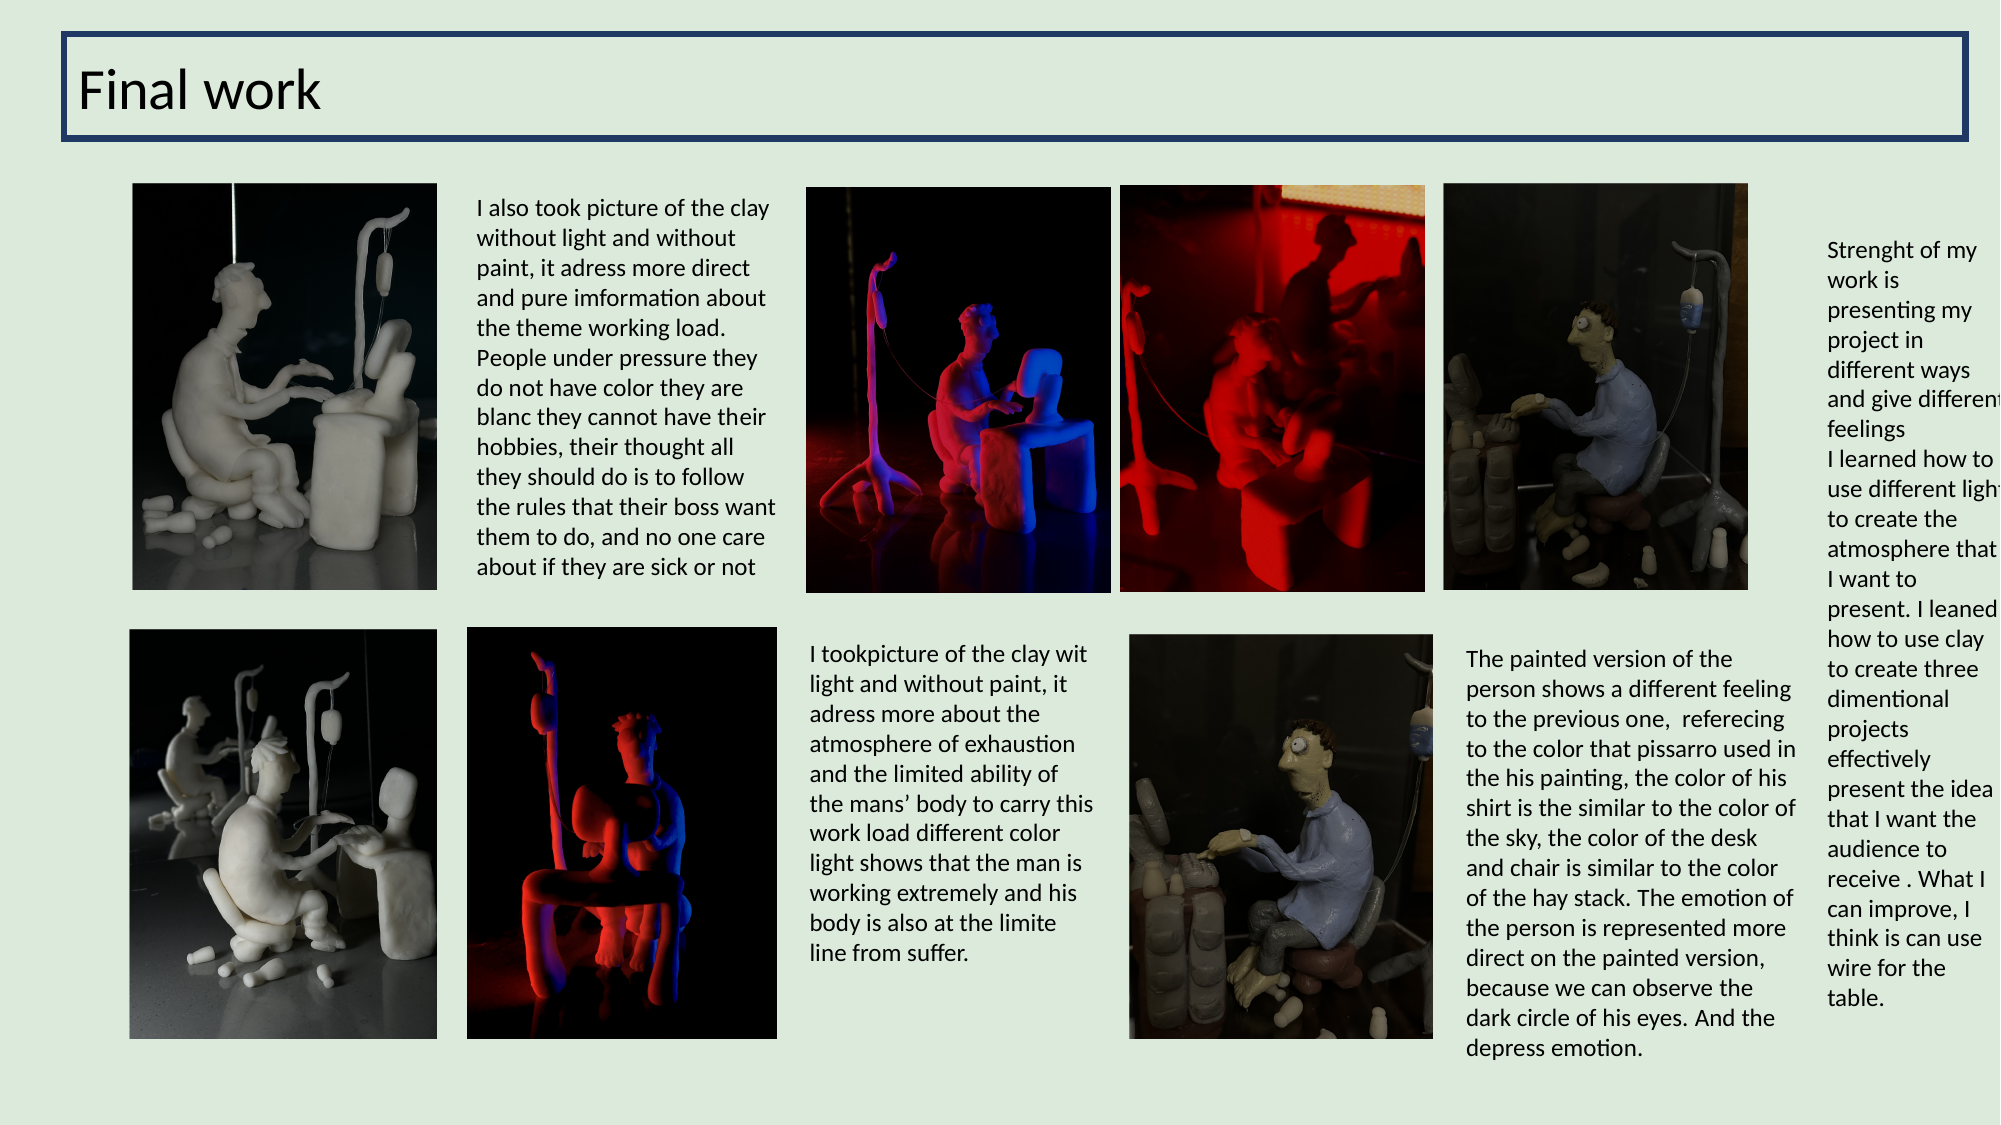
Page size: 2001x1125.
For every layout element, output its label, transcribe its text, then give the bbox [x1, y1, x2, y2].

text_box Strenght of my work is presenting my project in different ways and give different feelings I learned how to use different light to create the atmosphere that I want to present. I leaned how to use clay to create three dimentional projects effectively present the idea that I want the audience to receive . What I can improve, I think is can use wire for the table. [1812, 225, 2000, 1020]
picture [78, 627, 777, 1039]
picture [806, 187, 1111, 593]
text_box The painted version of the person shows a different feeling to the previous one, referecing to the color that pissarro used in the his painting, the color of his shirt is the similar to the color of the sky, the color of the desk and chair is similar to the color of the hay stack. The emotion of the person is represented more direct on the painted version, because we can observe the dark circle of his eyes. And the depress emotion. [1451, 634, 1816, 1125]
text_box I also took picture of the clay without light and without paint, it adress more direct and pure imformation about the theme working load. People under pressure they do not have color they are blanc they cannot have their hobbies, their thought all they should do is to follow the rules that their boss want them to do, and no one care about if they are sick or not [461, 183, 798, 588]
text_box Final work [63, 33, 1966, 140]
picture [1120, 184, 1799, 592]
picture [81, 184, 488, 589]
text_box I tookpicture of the clay wit light and without paint, it adress more about the atmosphere of exhaustion and the limited ability of the mans’ body to carry this work load different color light shows that the man is working extremely and his body is also at the limite line from suffer. [794, 629, 1111, 974]
picture [1079, 635, 1484, 1038]
